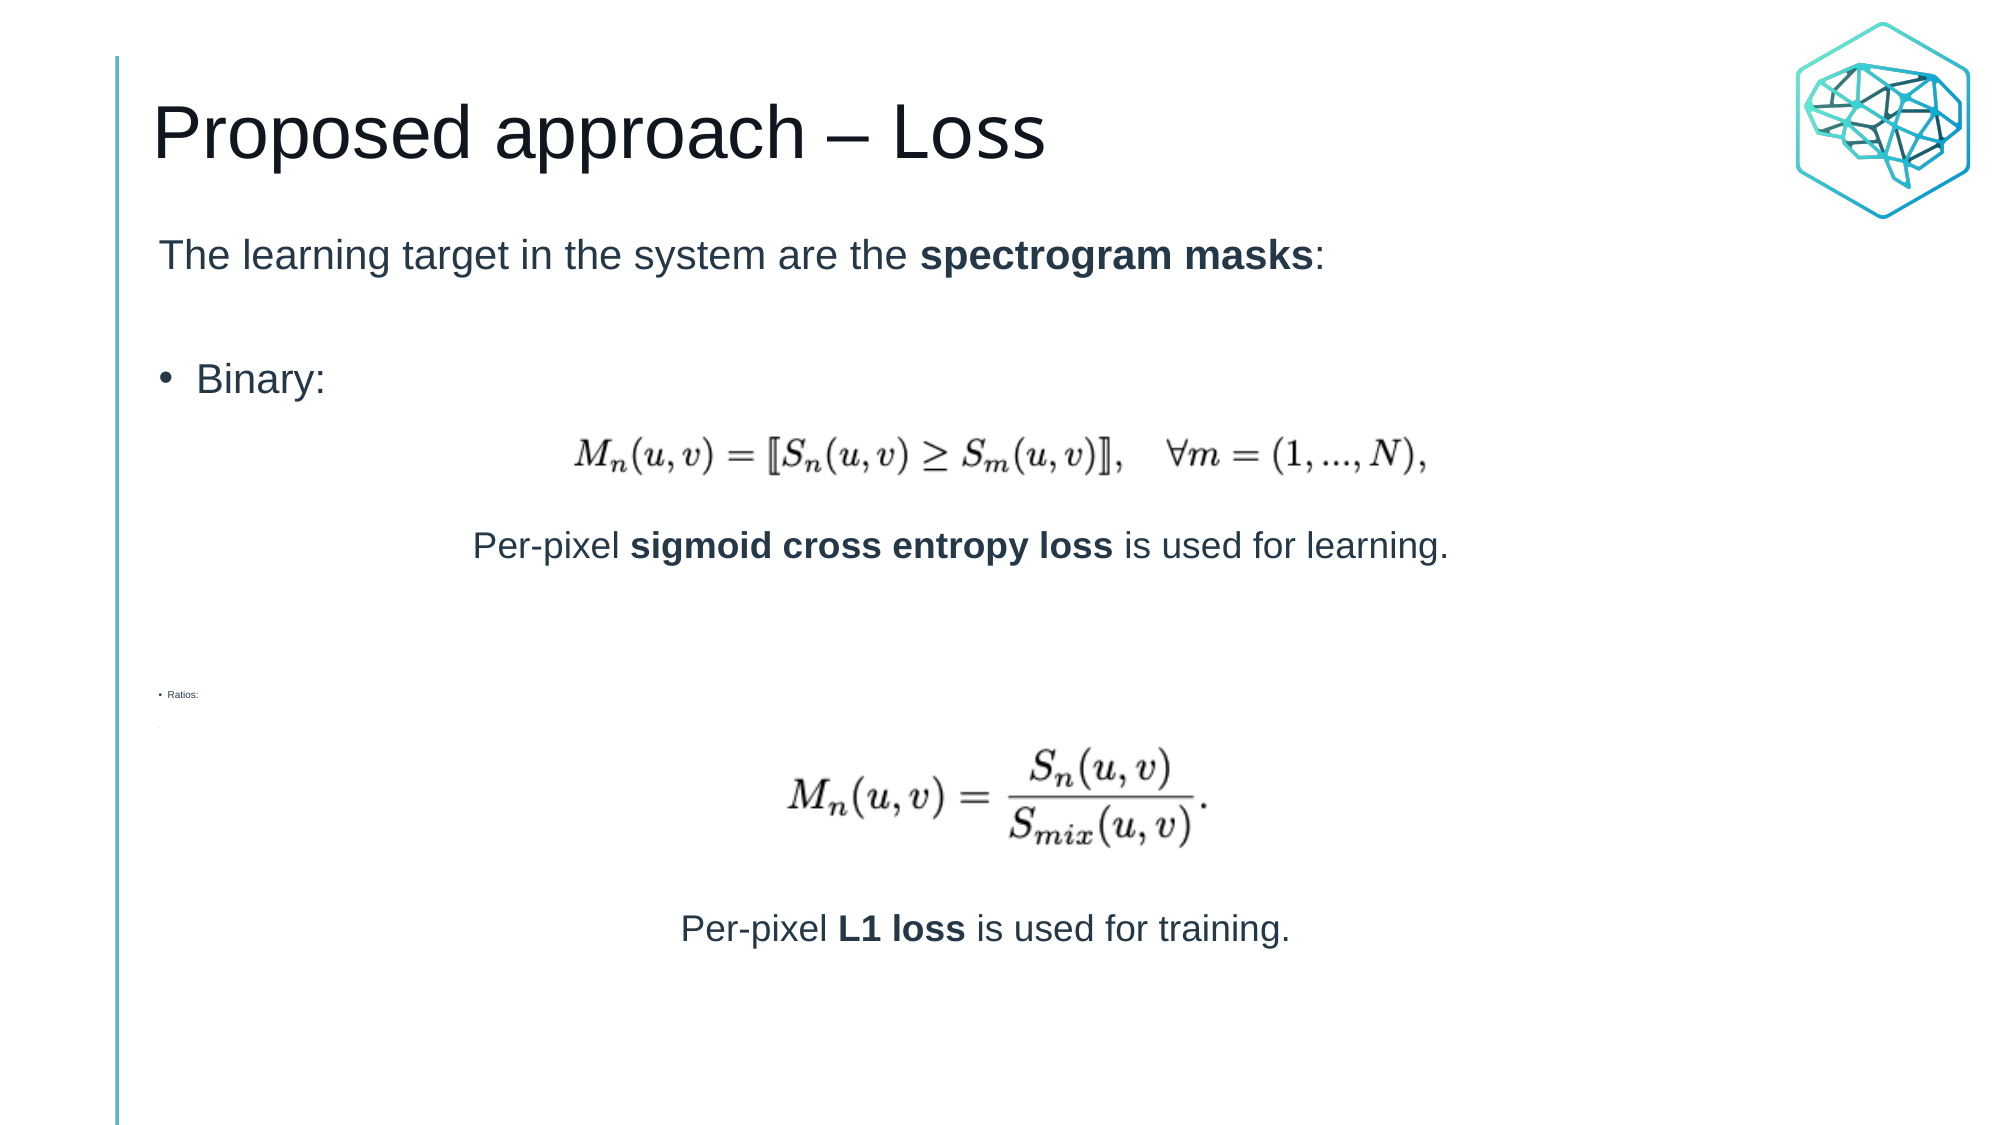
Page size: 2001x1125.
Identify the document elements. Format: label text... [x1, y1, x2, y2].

picture [775, 726, 1225, 877]
picture [562, 413, 1438, 501]
list The learning target in the system are the spectrogram masks: Binary: [143, 209, 1392, 430]
text_box Ratios: . [143, 682, 497, 745]
text_box Per-pixel sigmoid cross entropy loss is used for learning. [457, 518, 1600, 607]
text_box Per-pixel L1 loss is used for training. [665, 901, 1392, 988]
title Proposed approach – Loss [137, 57, 1863, 211]
picture [1784, 22, 1982, 219]
